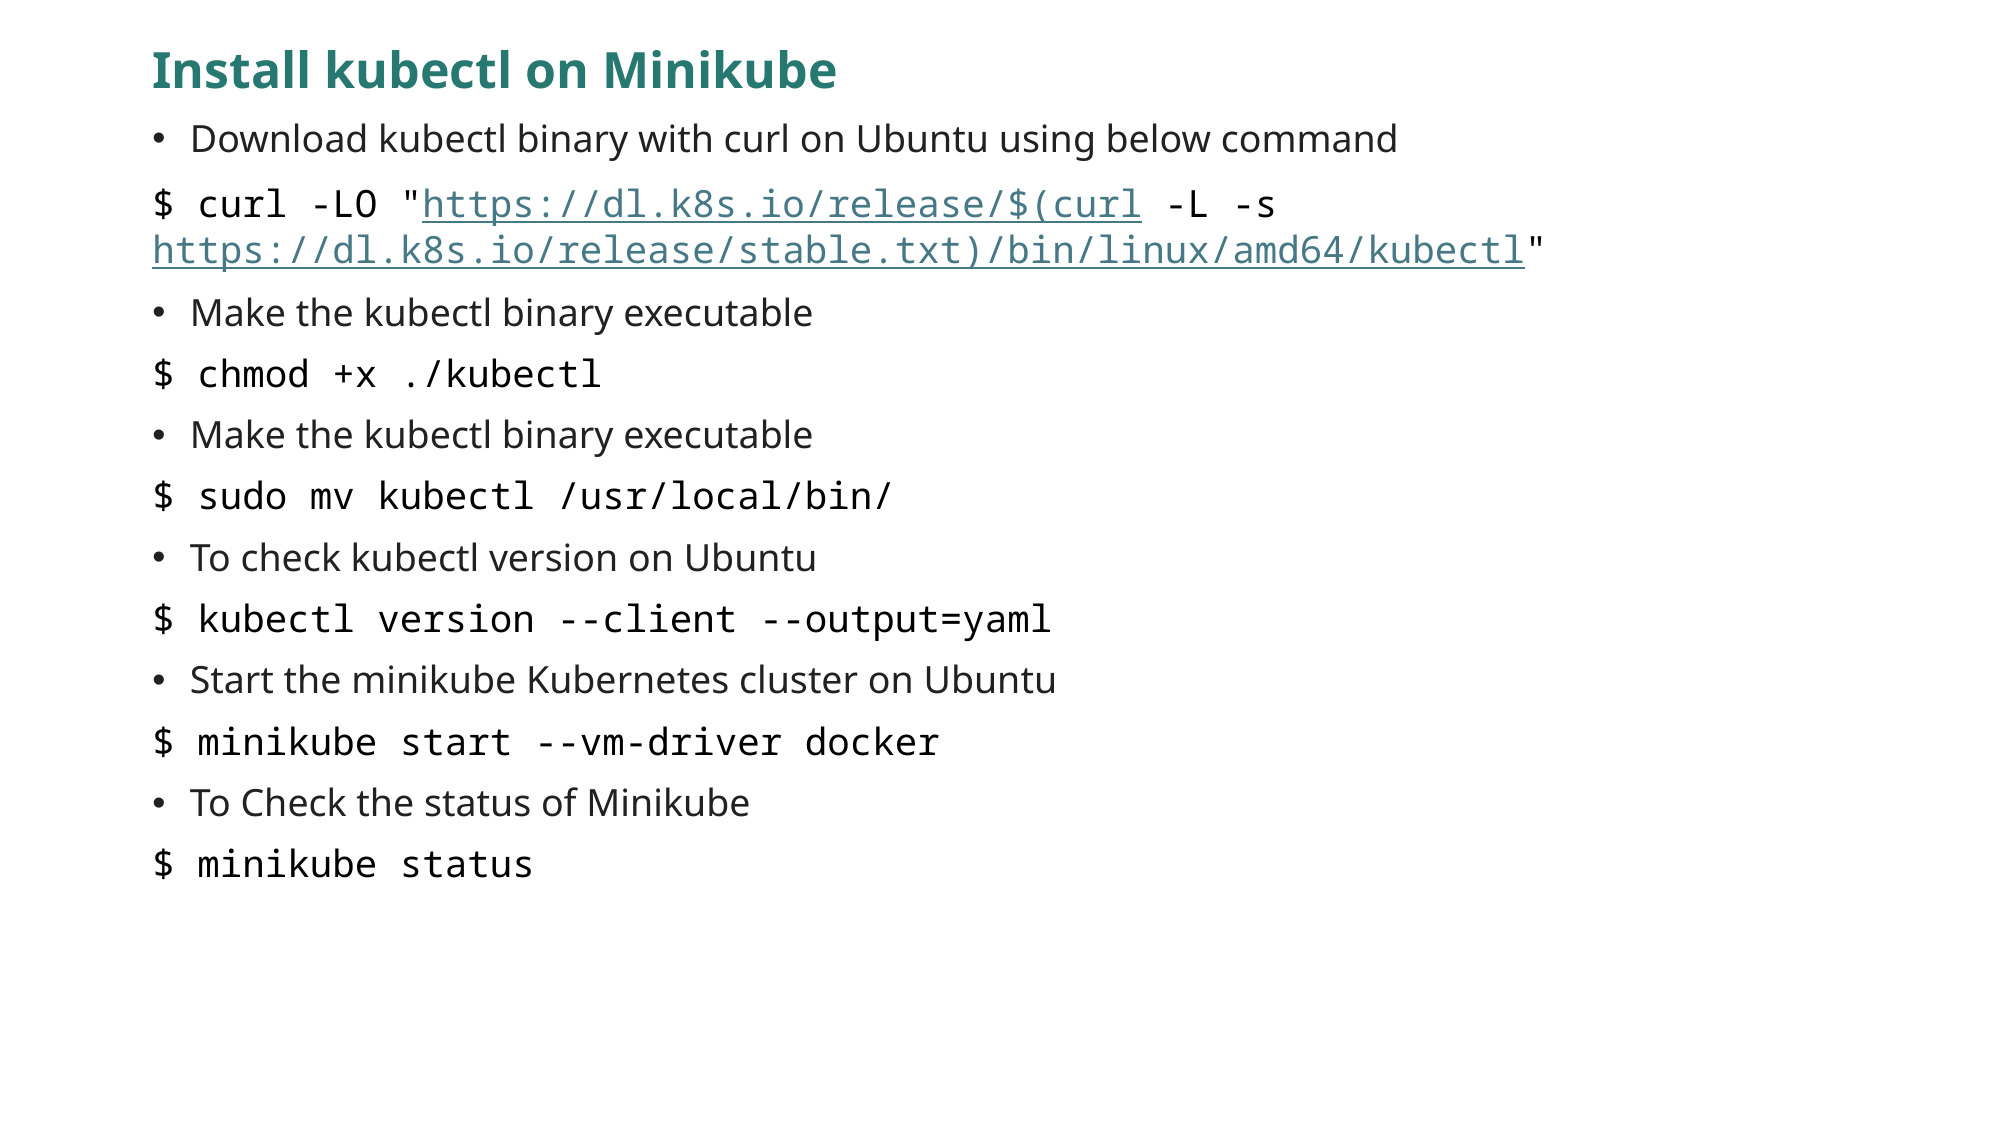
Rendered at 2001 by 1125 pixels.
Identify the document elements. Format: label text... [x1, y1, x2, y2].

list Install kubectl on Minikube Download kubectl binary with curl on Ubuntu using below command $ curl -LO "https://dl.k8s.io/release/$(curl -L -s https://dl.k8s.io/release/stable.txt)/bin/linux/amd64/kubectl" Make the kubectl binary executable $ chmod +x ./kubectl Make the kubectl binary executable $ sudo mv kubectl /usr/local/bin/ To check kubectl version on Ubuntu $ kubectl version --client --output=yaml Start the minikube Kubernetes cluster on Ubuntu $ minikube start --vm-driver docker To Check the status of Minikube $ minikube status [137, 37, 1863, 1014]
